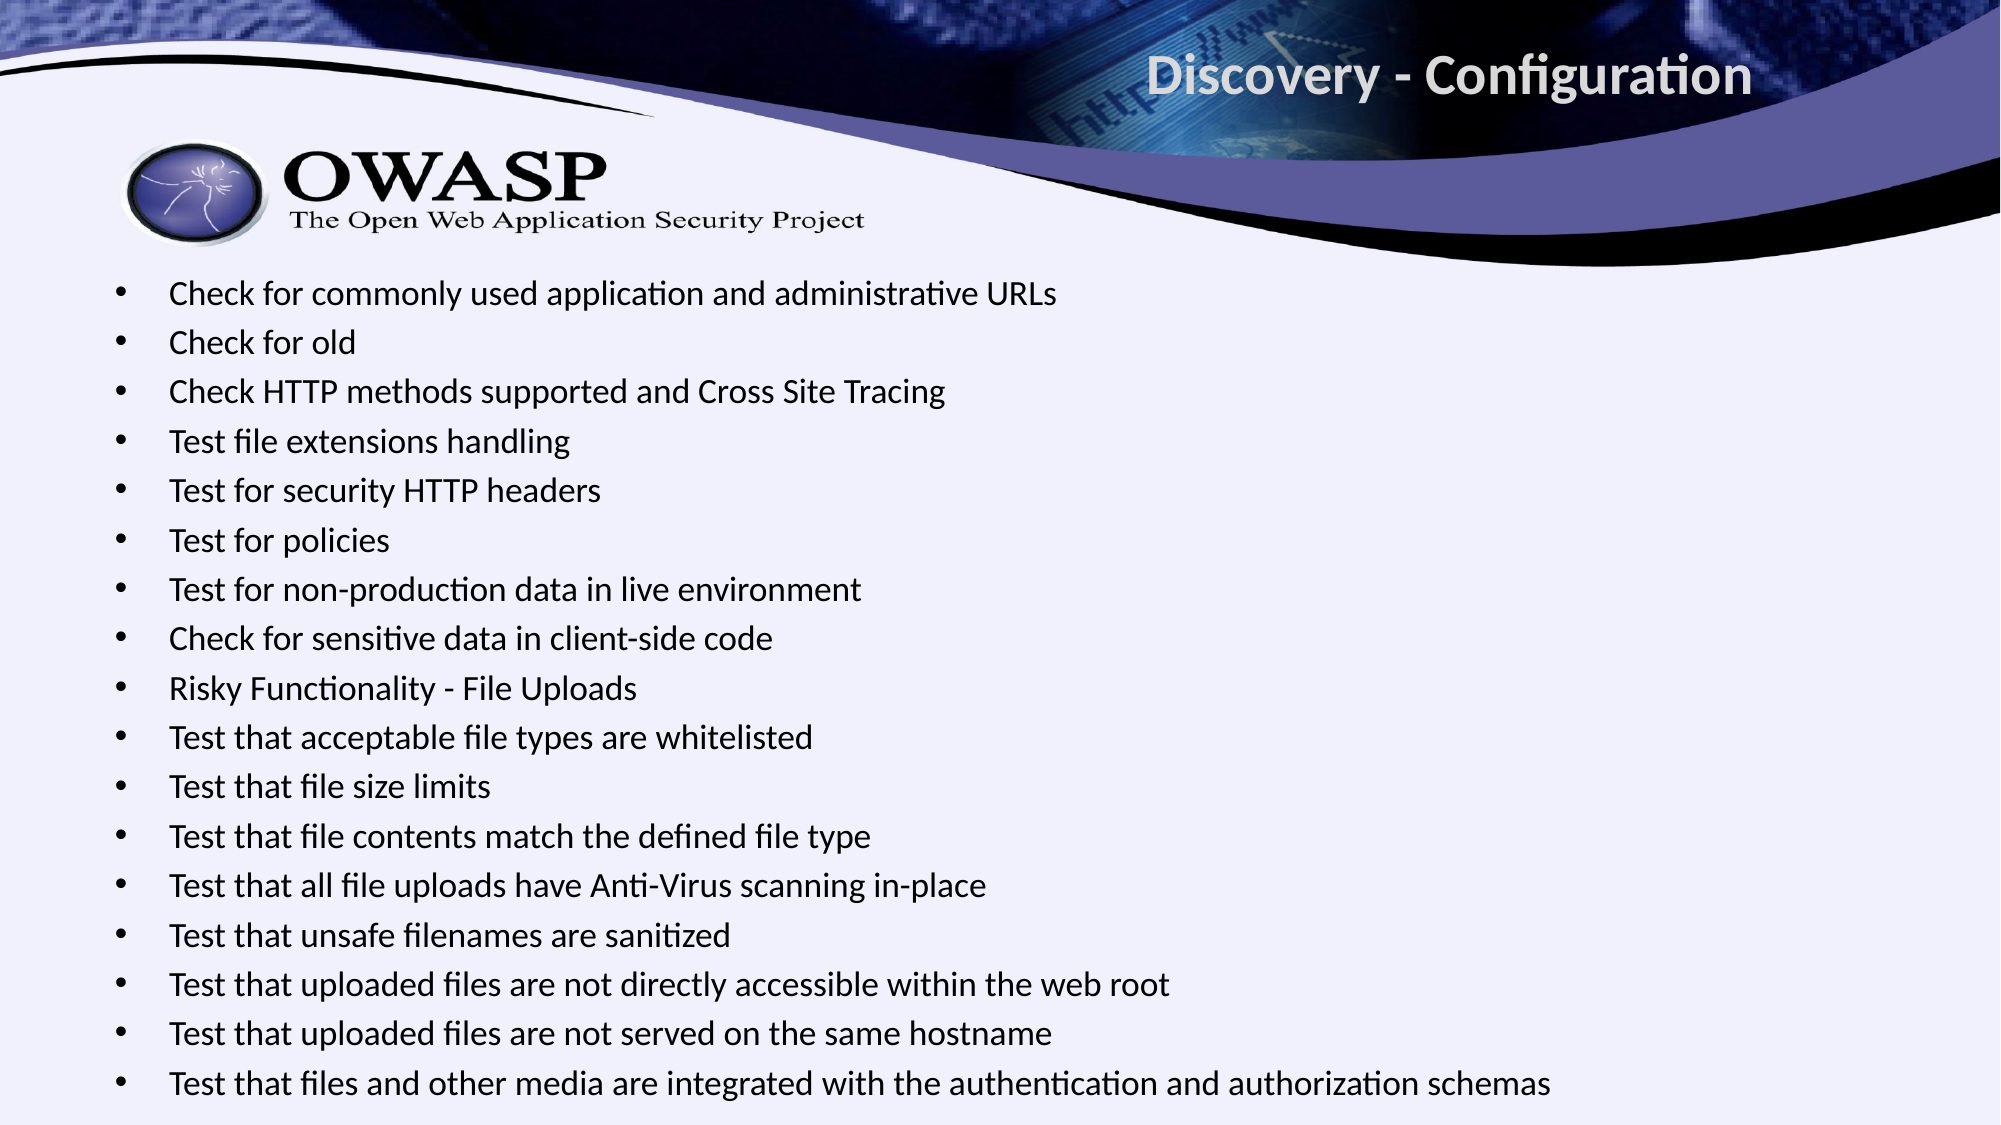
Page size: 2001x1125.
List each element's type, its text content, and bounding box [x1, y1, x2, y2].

title Discovery - Configuration [933, 12, 1967, 130]
picture [0, 0, 2001, 1125]
list Check for commonly used application and administrative URLs Check for old Check HTTP methods supported and Cross Site Tracing Test file extensions handling Test for security HTTP headers Test for policies Test for non-production data in live environment Check for sensitive data in client-side code Risky Functionality - File Uploads Test that acceptable file types are whitelisted Test that file size limits Test that file contents match the defined file type Test that all file uploads have Anti-Virus scanning in-place Test that unsafe filenames are sanitized Test that uploaded files are not directly accessible within the web root Test that uploaded files are not served on the same hostname Test that files and other media are integrated with the authentication and authorization schemas [99, 262, 1900, 1113]
